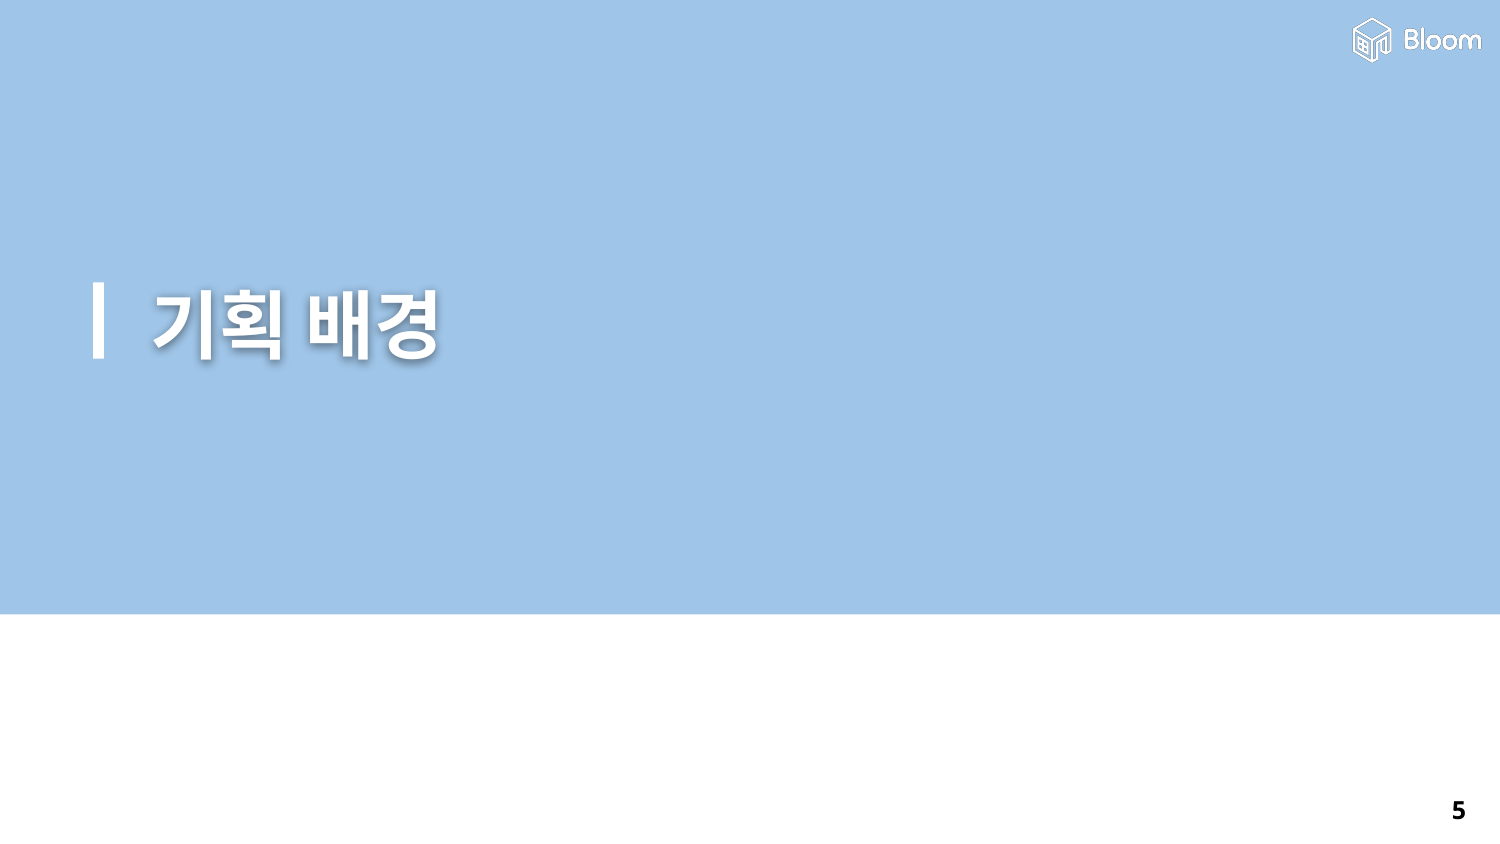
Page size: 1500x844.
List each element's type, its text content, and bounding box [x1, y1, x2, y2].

picture [1335, 0, 1500, 81]
title 기획 배경 [135, 263, 897, 454]
slide_number 5 [1391, 779, 1482, 844]
